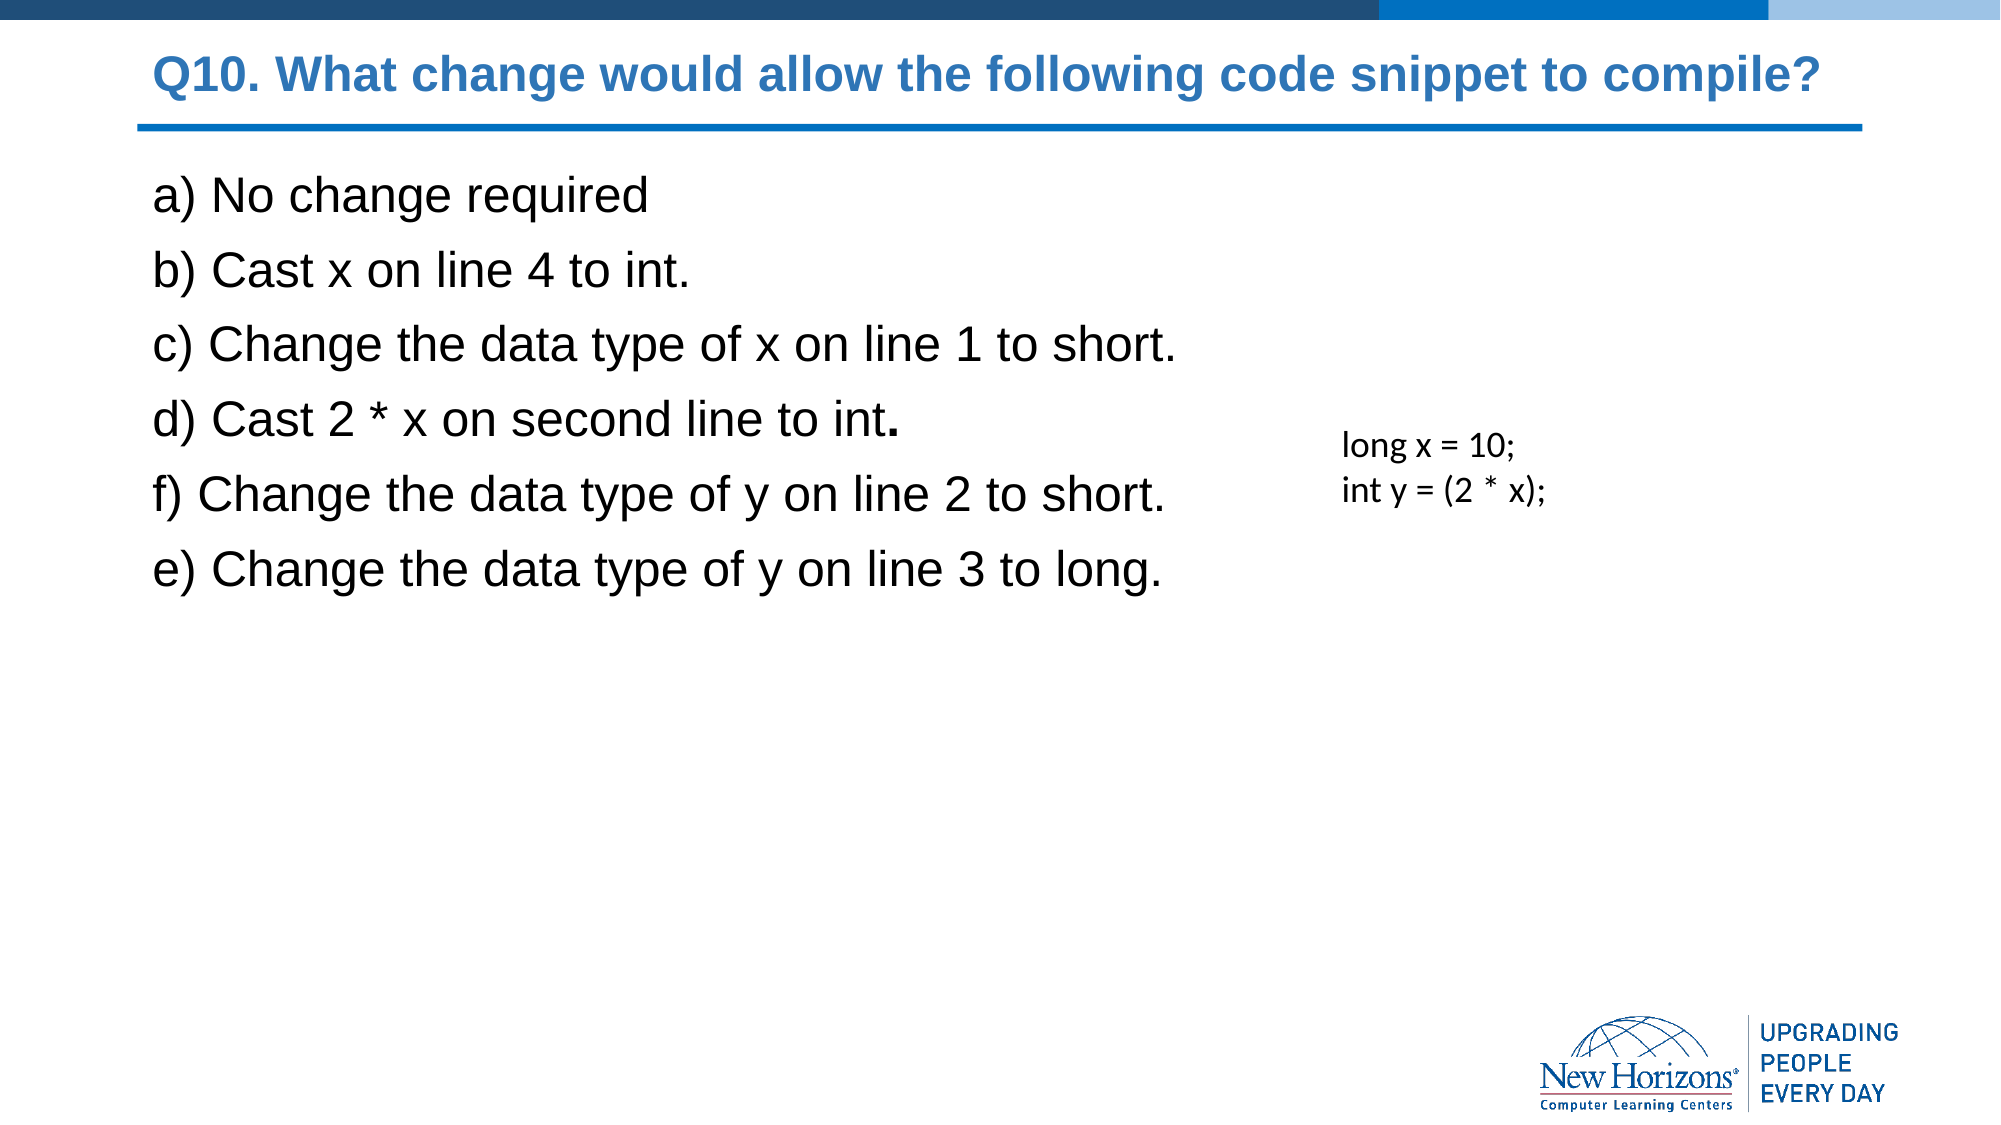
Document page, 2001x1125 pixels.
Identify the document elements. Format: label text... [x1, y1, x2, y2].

title Q10. What change would allow the following code snippet to compile? [137, 36, 1863, 115]
picture [1537, 1010, 1904, 1114]
text_box long x = 10; int y = (2 * x); [1326, 412, 1562, 518]
list a) No change required b) Cast x on line 4 to int. c) Change the data type of x on line 1 to short. d) Cast 2 * x on second line to int. f) Change the data type of y on line 2 to short. e) Change the data type of y on line 3 to long. [137, 161, 1863, 968]
